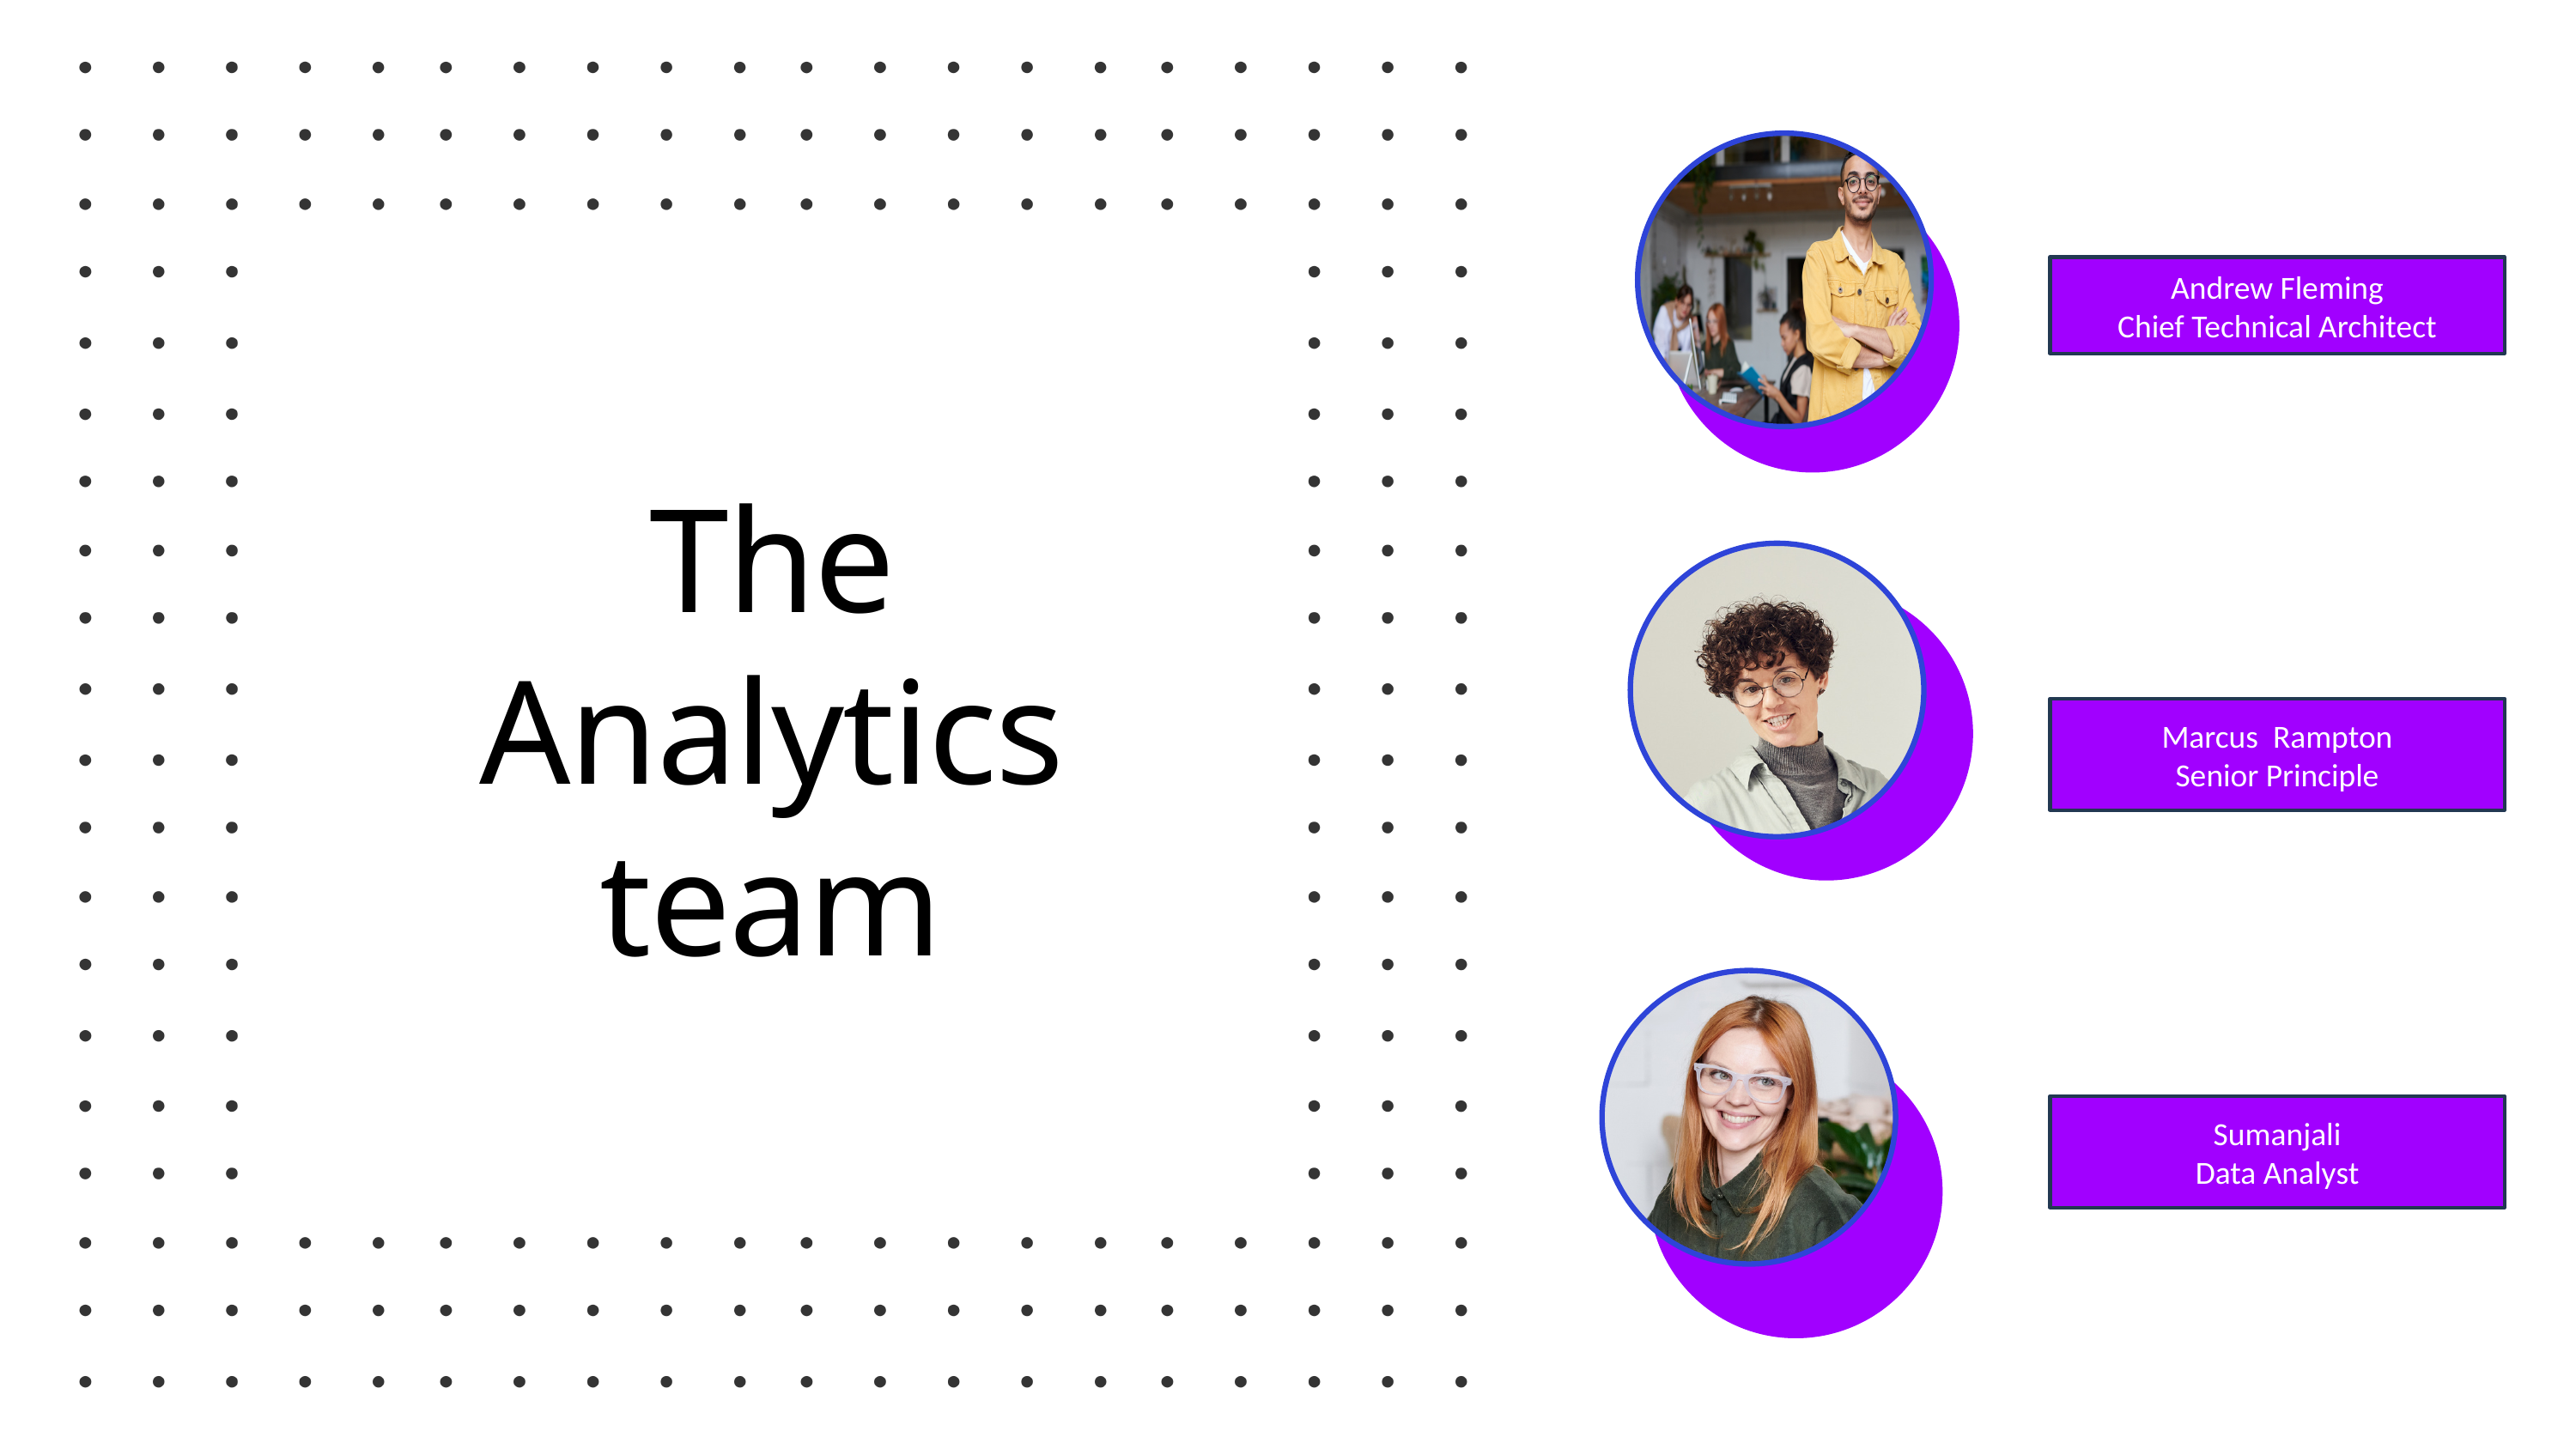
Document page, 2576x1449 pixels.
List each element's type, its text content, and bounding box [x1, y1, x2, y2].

text_box [1732, 846, 1921, 881]
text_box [1631, 126, 1938, 433]
text_box [1676, 1095, 1943, 1338]
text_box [70, 57, 1472, 1392]
text_box Andrew Fleming Chief Technical Architect [2048, 255, 2506, 355]
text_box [1622, 540, 1932, 840]
text_box Marcus Rampton Senior Principle [2048, 697, 2506, 812]
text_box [1665, 179, 1960, 473]
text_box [1595, 964, 1903, 1270]
text_box [1935, 635, 1973, 833]
text_box Sumanjali Data Analyst [2048, 1094, 2506, 1210]
